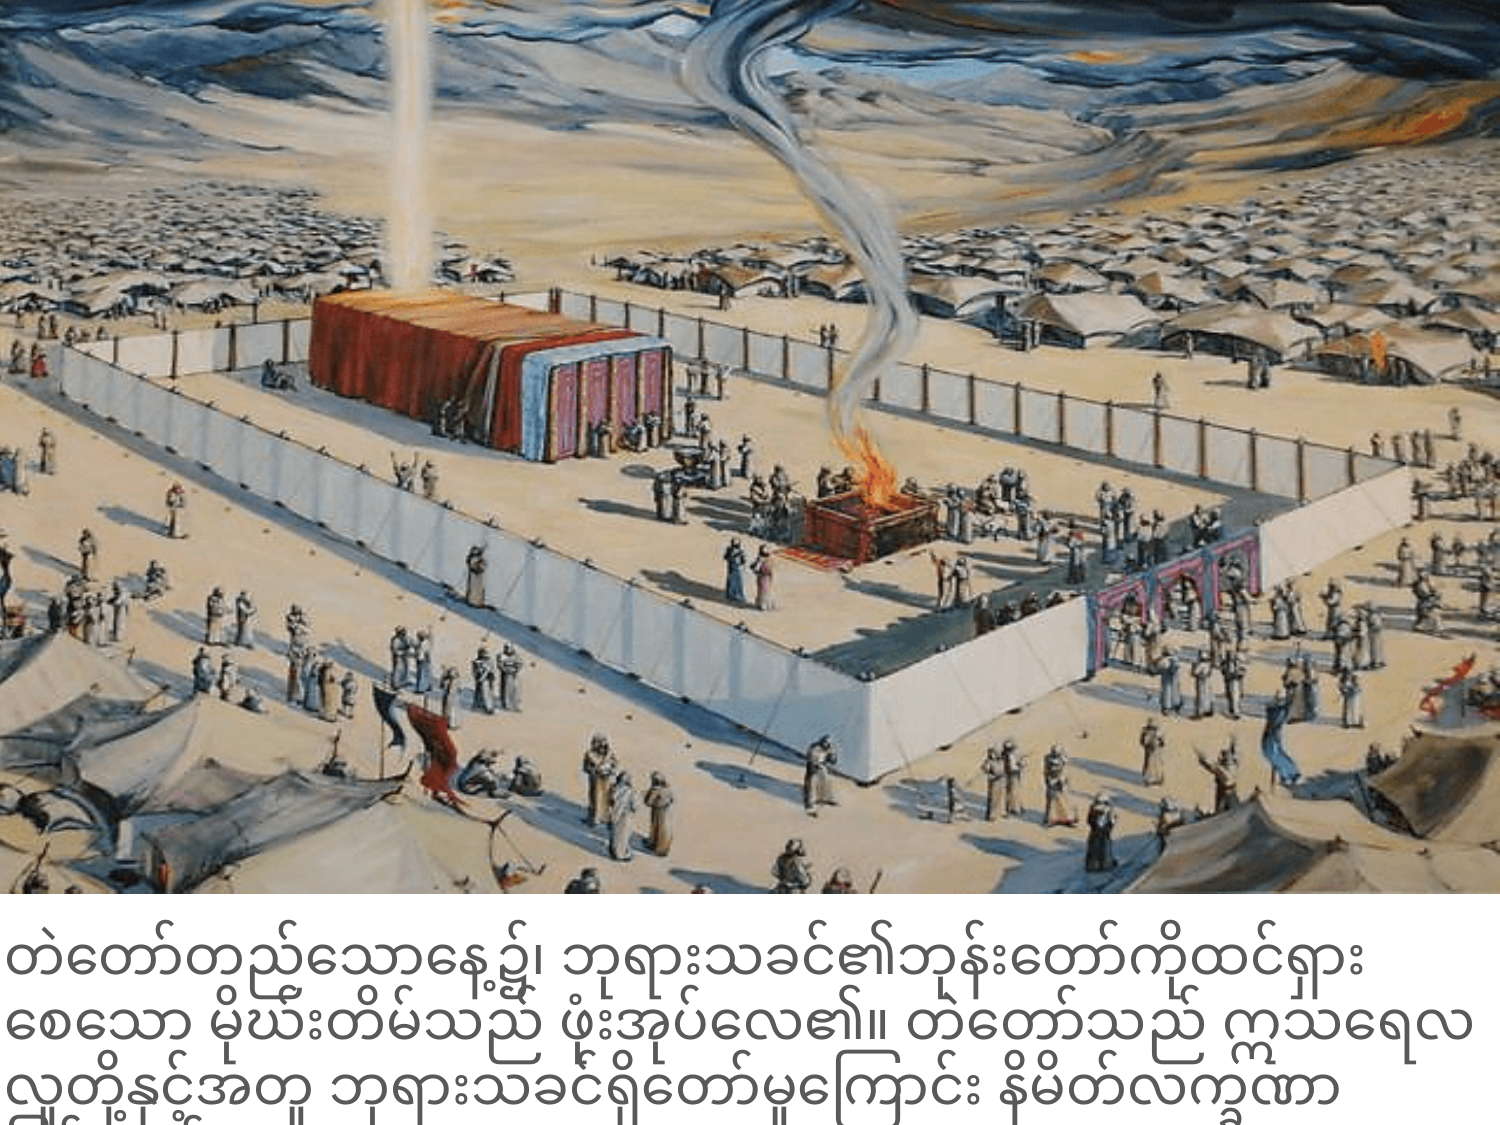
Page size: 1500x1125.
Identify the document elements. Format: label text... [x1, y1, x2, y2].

text_box တဲတော်တည်သောနေ့၌၊ ဘုရားသခင်၏ဘုန်းတော်ကိုထင်ရှားစေသော မိုဃ်းတိမ်သည် ဖုံးအုပ်လေ၏။ တဲတော်သည် ဣသရေလလူတို့နှင့်အတူ ဘုရားသခင်ရှိတော်မူကြောင်း နိမိတ်လက္ခဏာဖြစ်သည်။ [0, 912, 1500, 1125]
picture [0, 0, 1500, 894]
